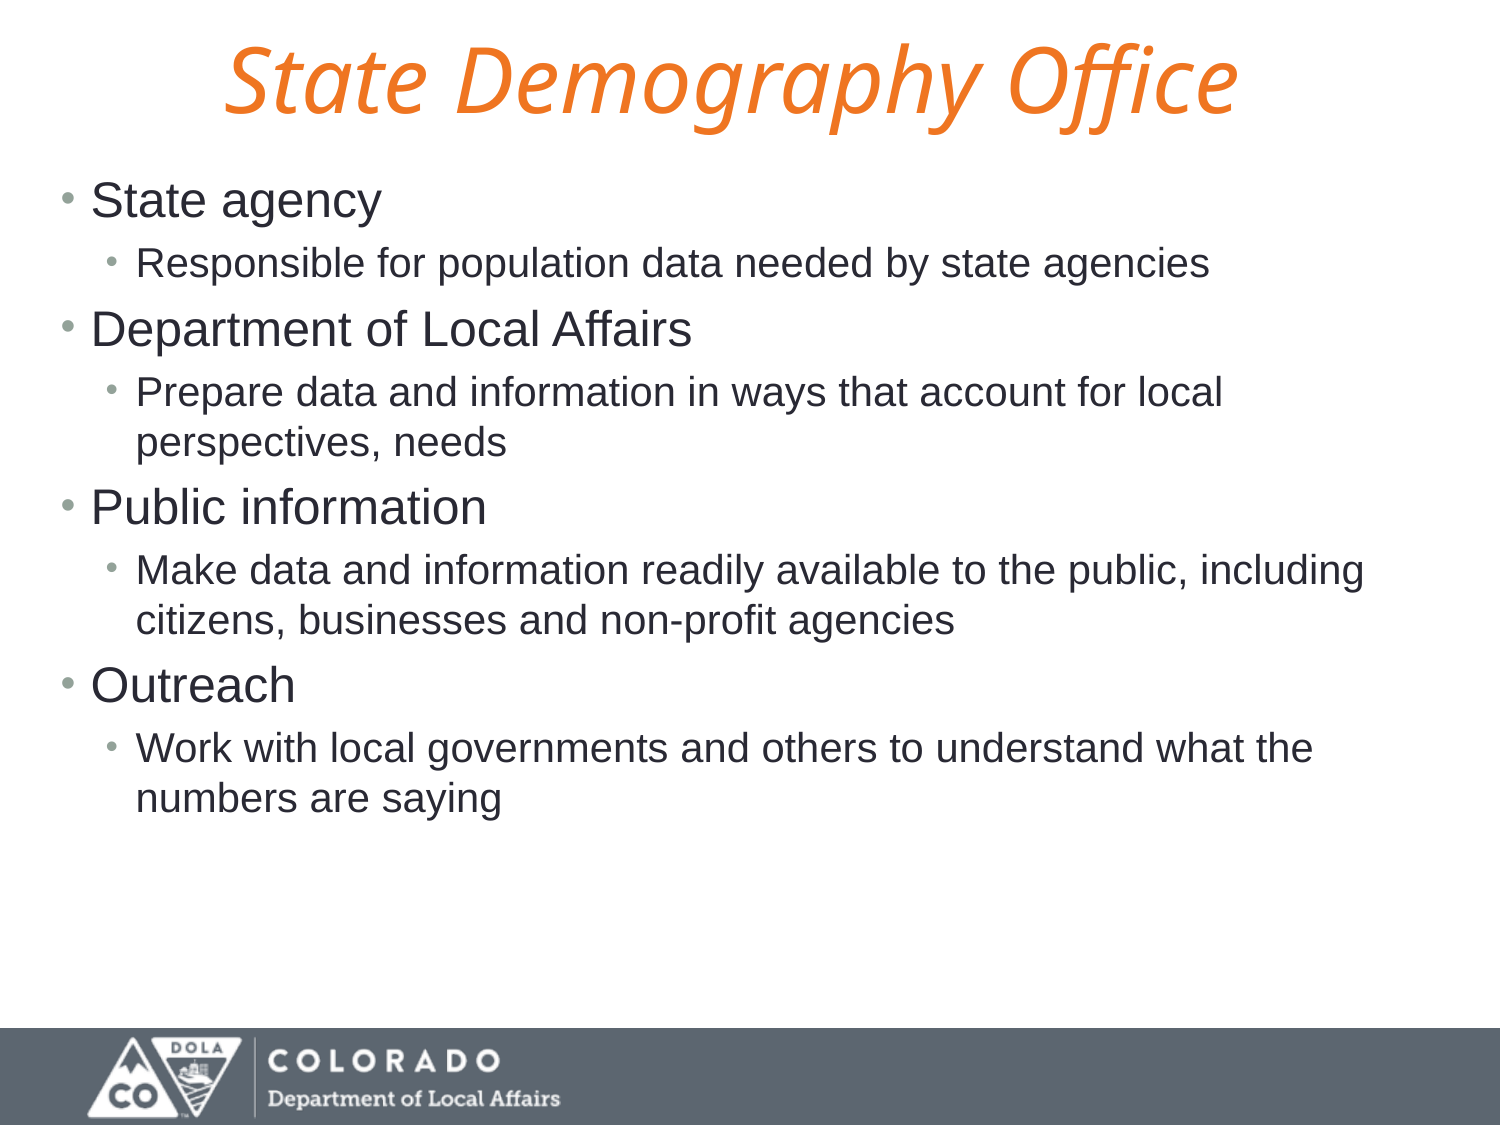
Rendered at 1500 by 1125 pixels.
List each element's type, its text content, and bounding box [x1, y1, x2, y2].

list State agency Responsible for population data needed by state agencies Department of Local Affairs Prepare data and information in ways that account for local perspectives, needs Public information Make data and information readily available to the public, including citizens, businesses and non-profit agencies Outreach Work with local governments and others to understand what the numbers are saying [50, 162, 1388, 976]
title State Demography Office [99, 0, 1366, 138]
picture [86, 1036, 561, 1119]
